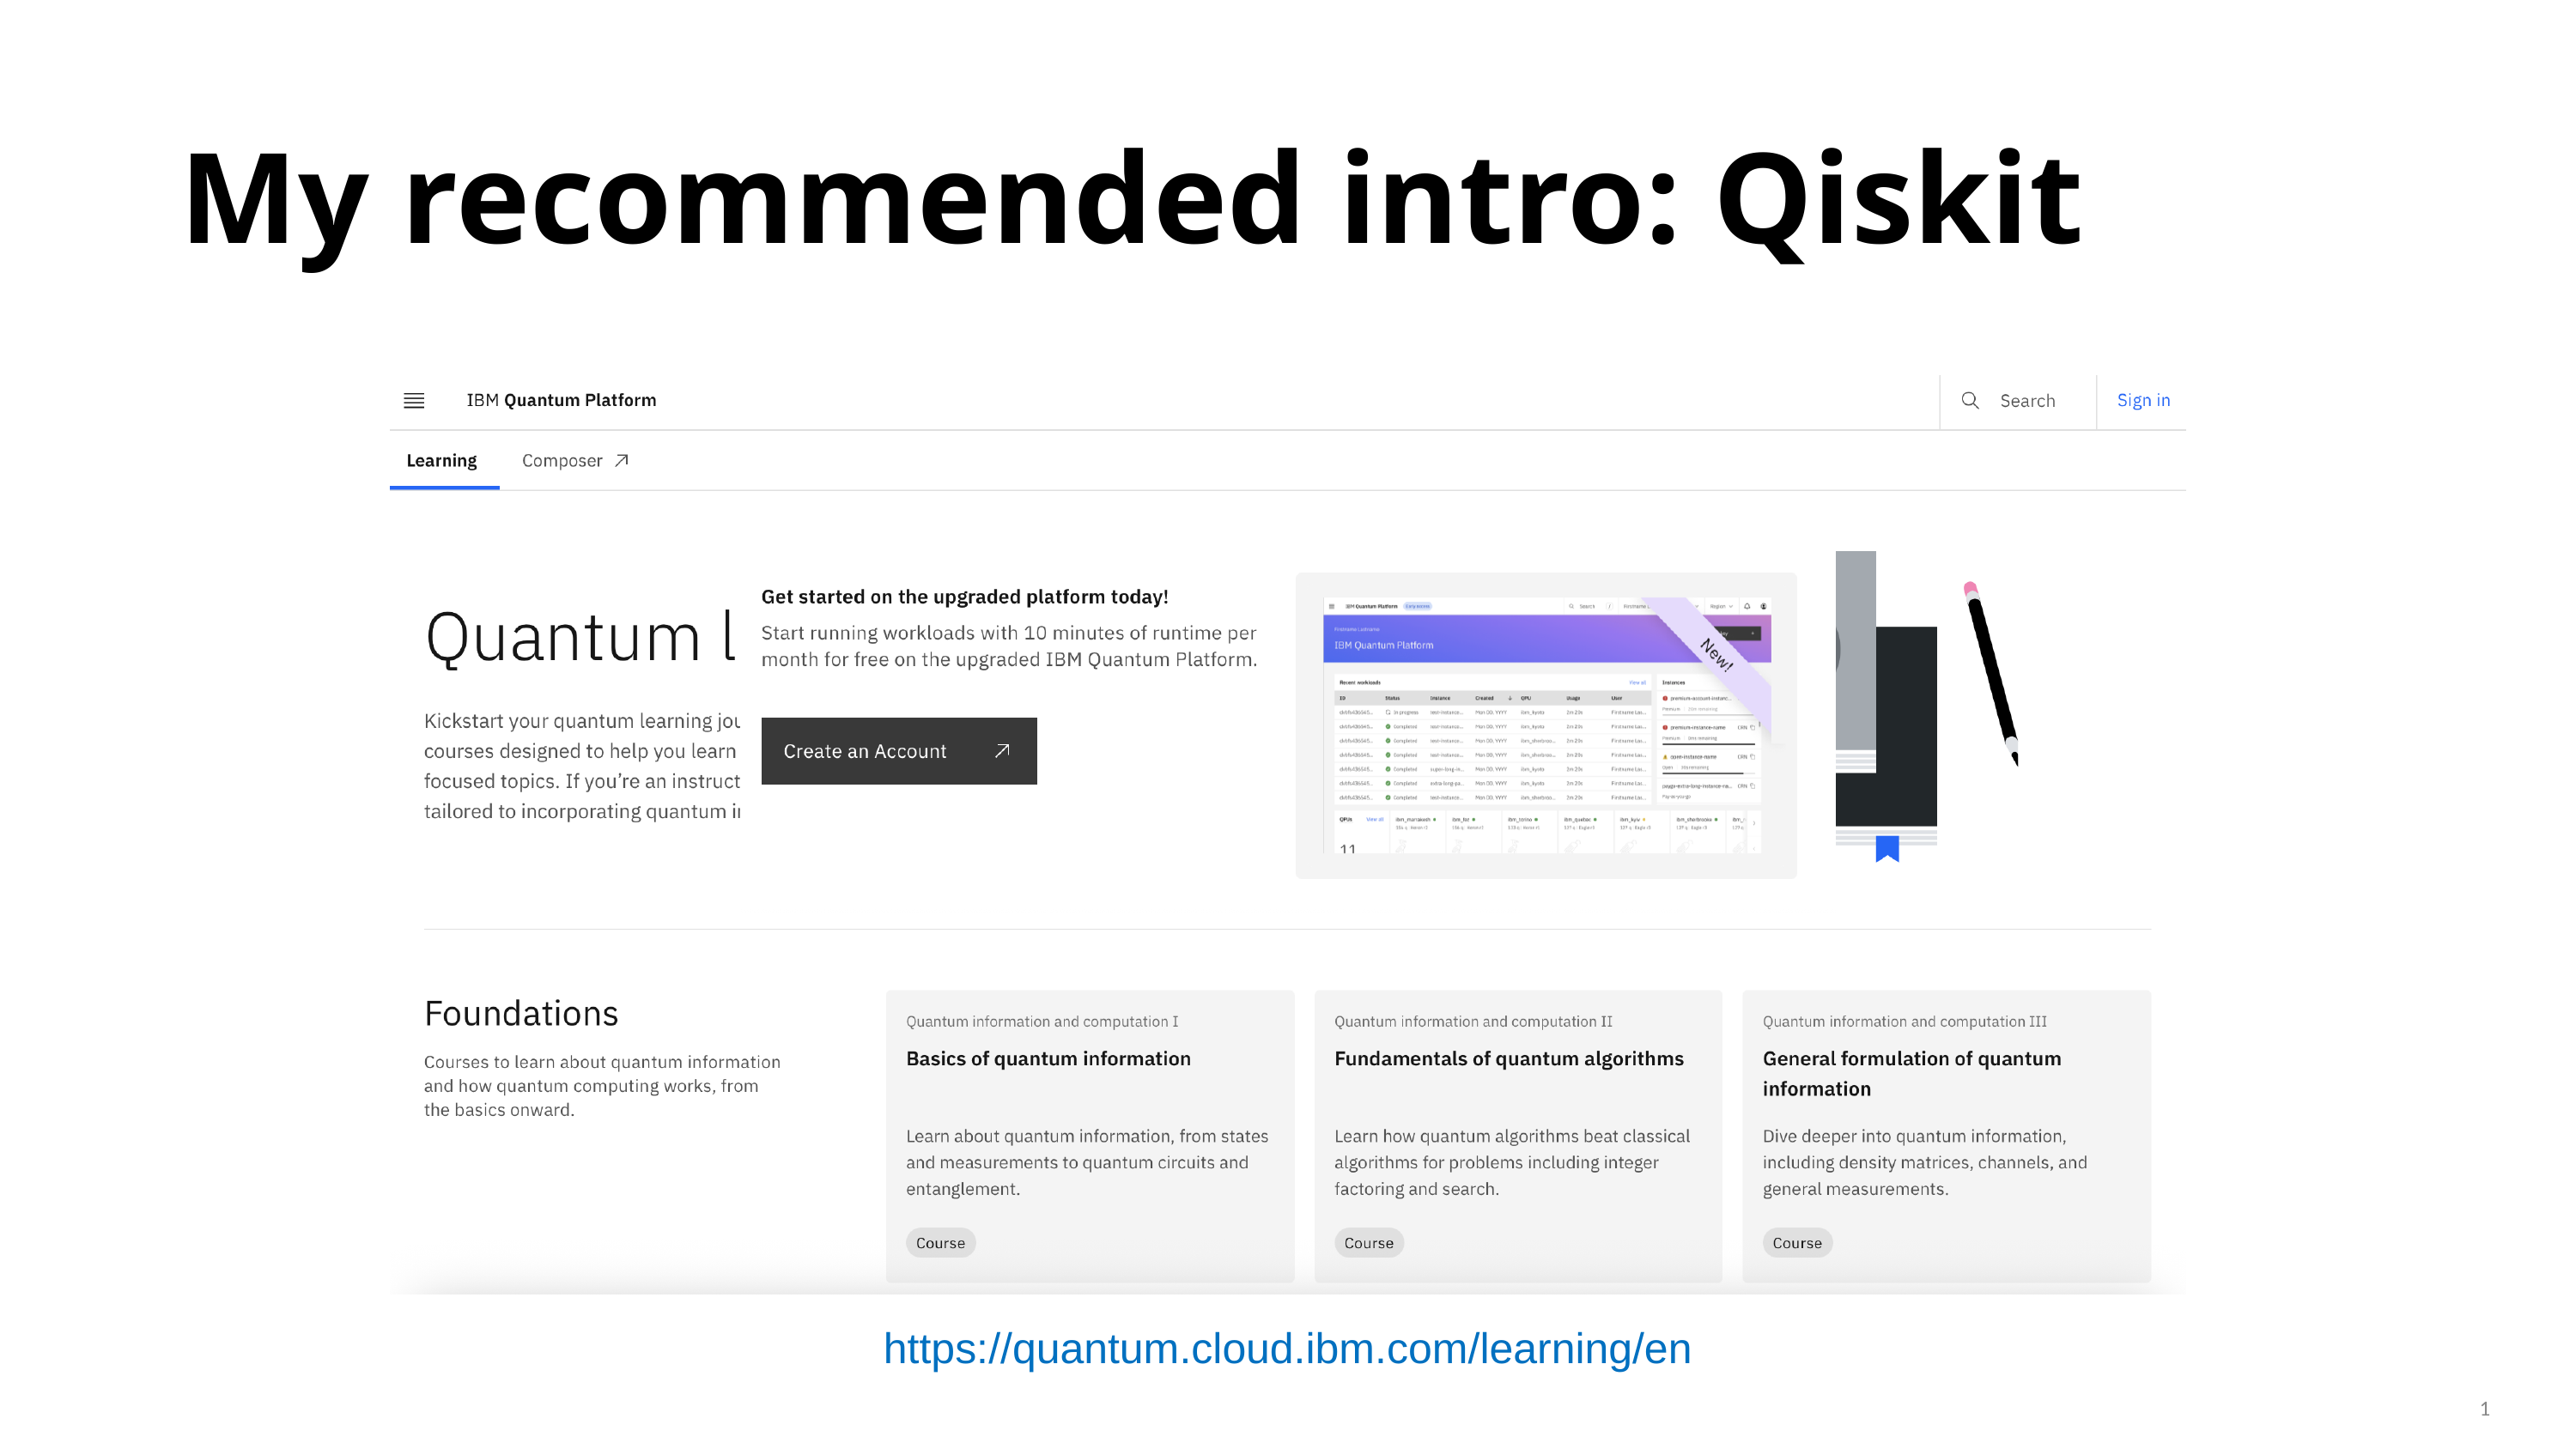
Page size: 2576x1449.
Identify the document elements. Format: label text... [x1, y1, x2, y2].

text_box https://quantum.cloud.ibm.com/learning/en [643, 1314, 1932, 1379]
picture [389, 375, 2187, 1294]
slide_number 1 [2202, 1381, 2504, 1434]
text_box My recommended intro: Qiskit [167, 112, 2535, 288]
